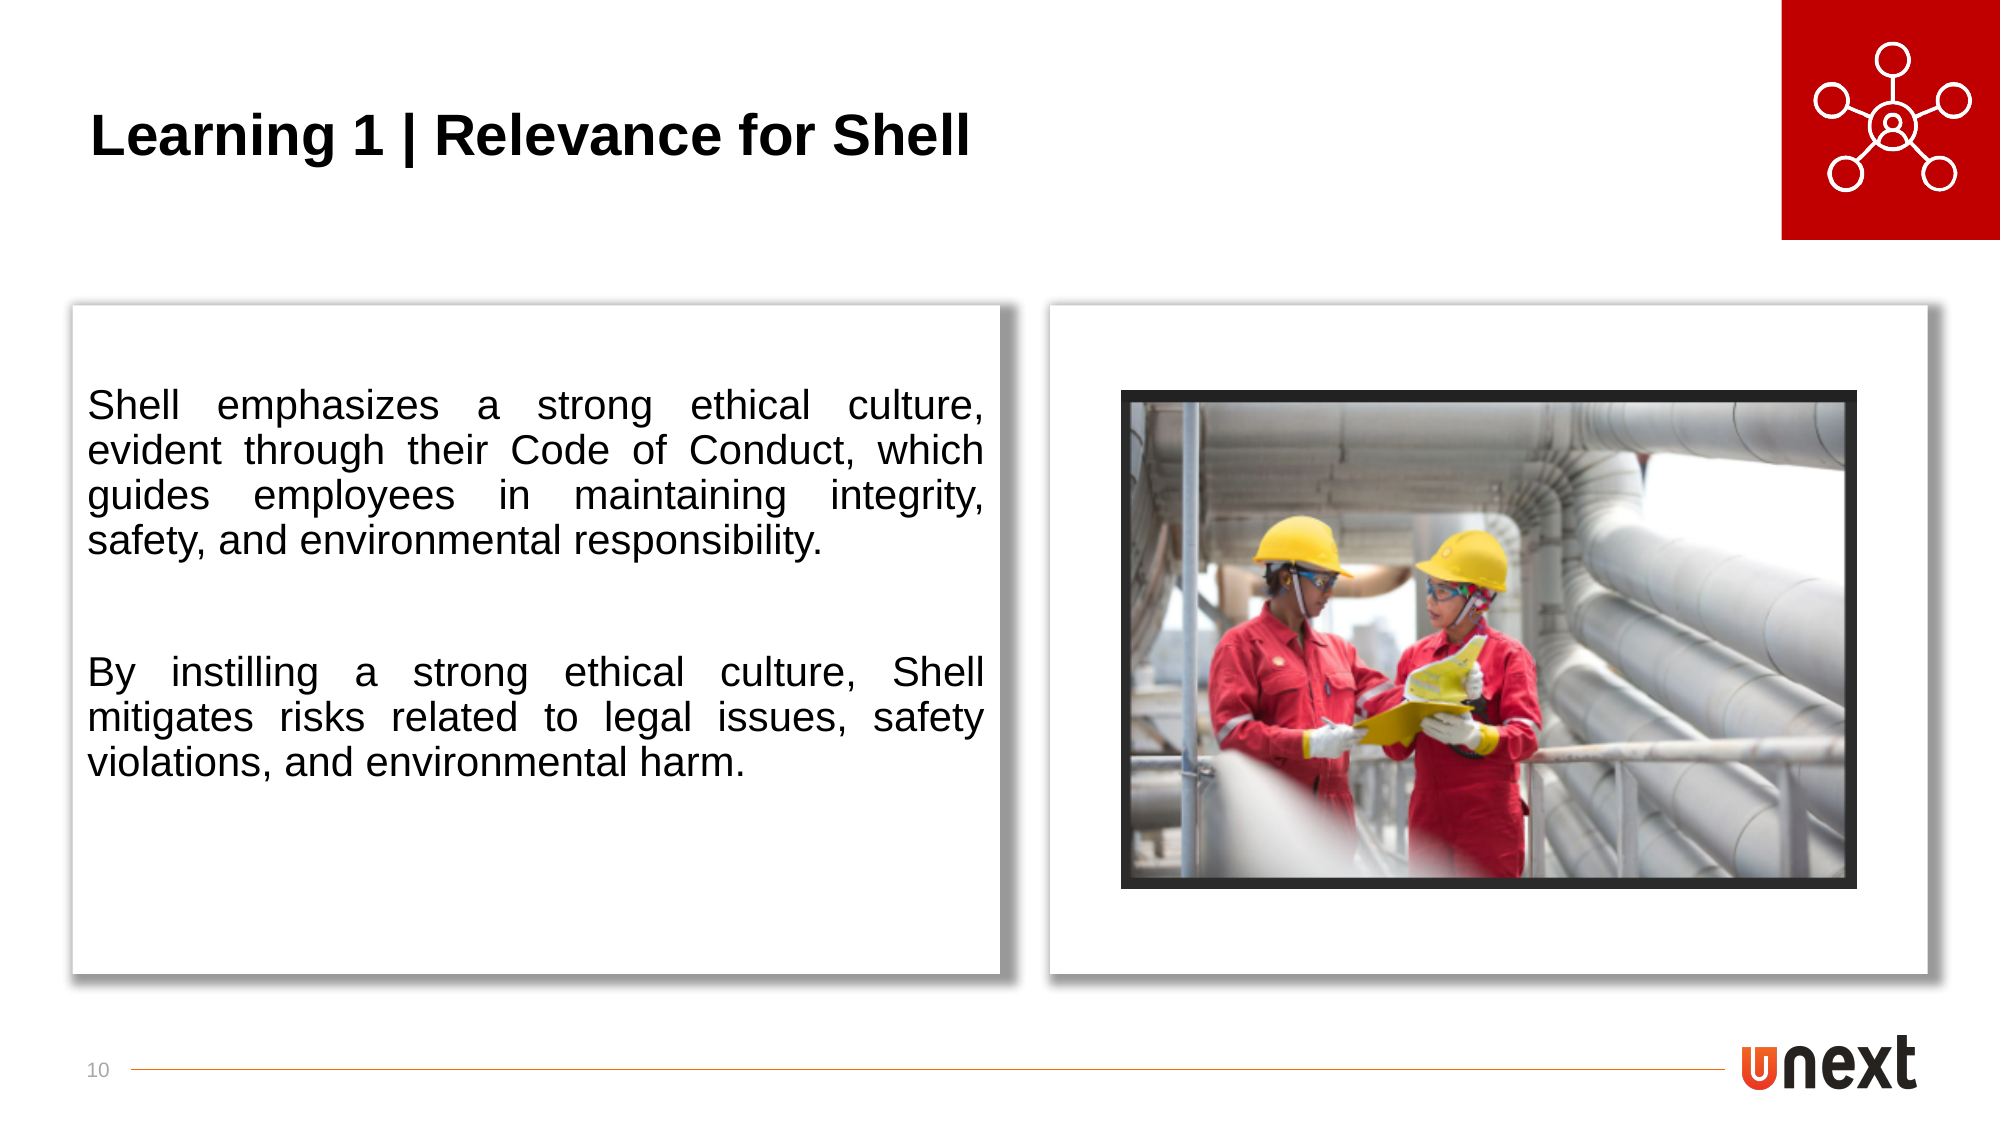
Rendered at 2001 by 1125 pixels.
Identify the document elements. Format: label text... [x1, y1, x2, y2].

title Learning 1 | Relevance for Shell [76, 78, 1795, 196]
text_box [1050, 305, 1928, 974]
picture [1742, 1035, 1917, 1090]
text_box Shell emphasizes a strong ethical culture, evident through their Code of Conduct, which guides employees in maintaining integrity, safety, and environmental responsibility. By instilling a strong ethical culture, Shell mitigates risks related to legal issues, safety violations, and environmental harm. [72, 305, 1000, 974]
picture [1121, 390, 1857, 889]
picture [1795, 19, 1990, 214]
text_box [1781, 0, 2000, 241]
slide_number 10 [48, 1047, 110, 1091]
